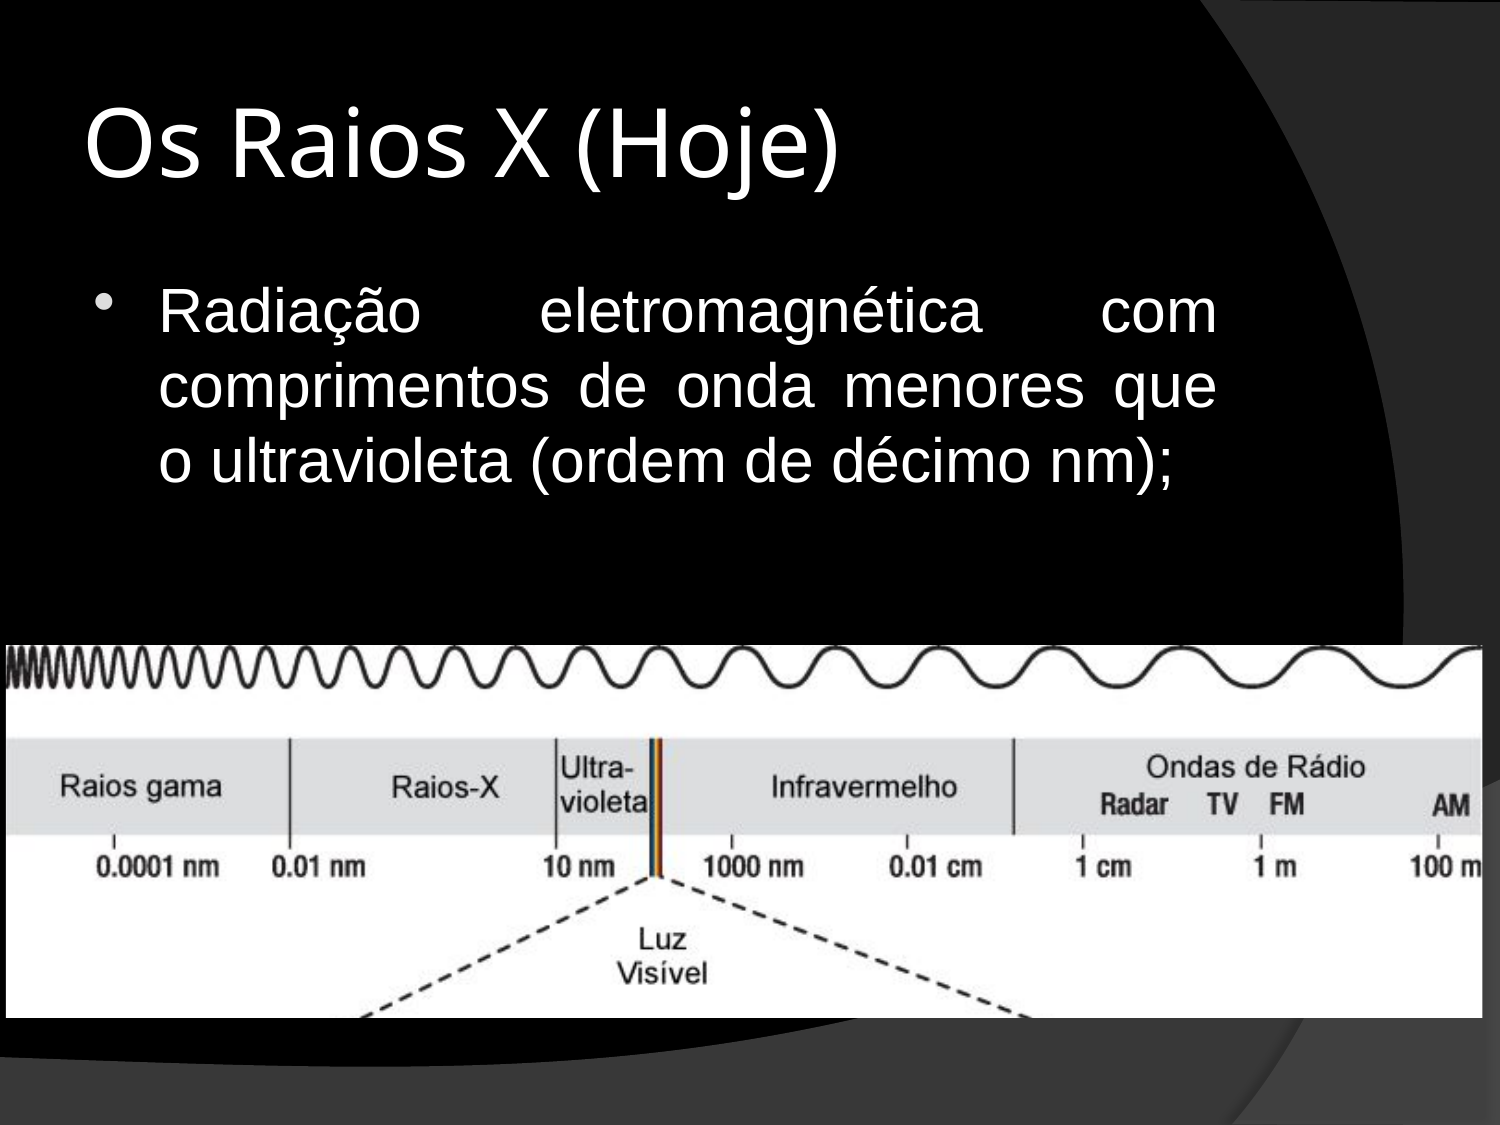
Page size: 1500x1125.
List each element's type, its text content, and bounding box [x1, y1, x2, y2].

title Os Raios X (Hoje) [75, 45, 1300, 233]
picture [5, 644, 1483, 1018]
list Radiação eletromagnética com comprimentos de onda menores que o ultravioleta (ordem de décimo nm); [75, 262, 1235, 539]
